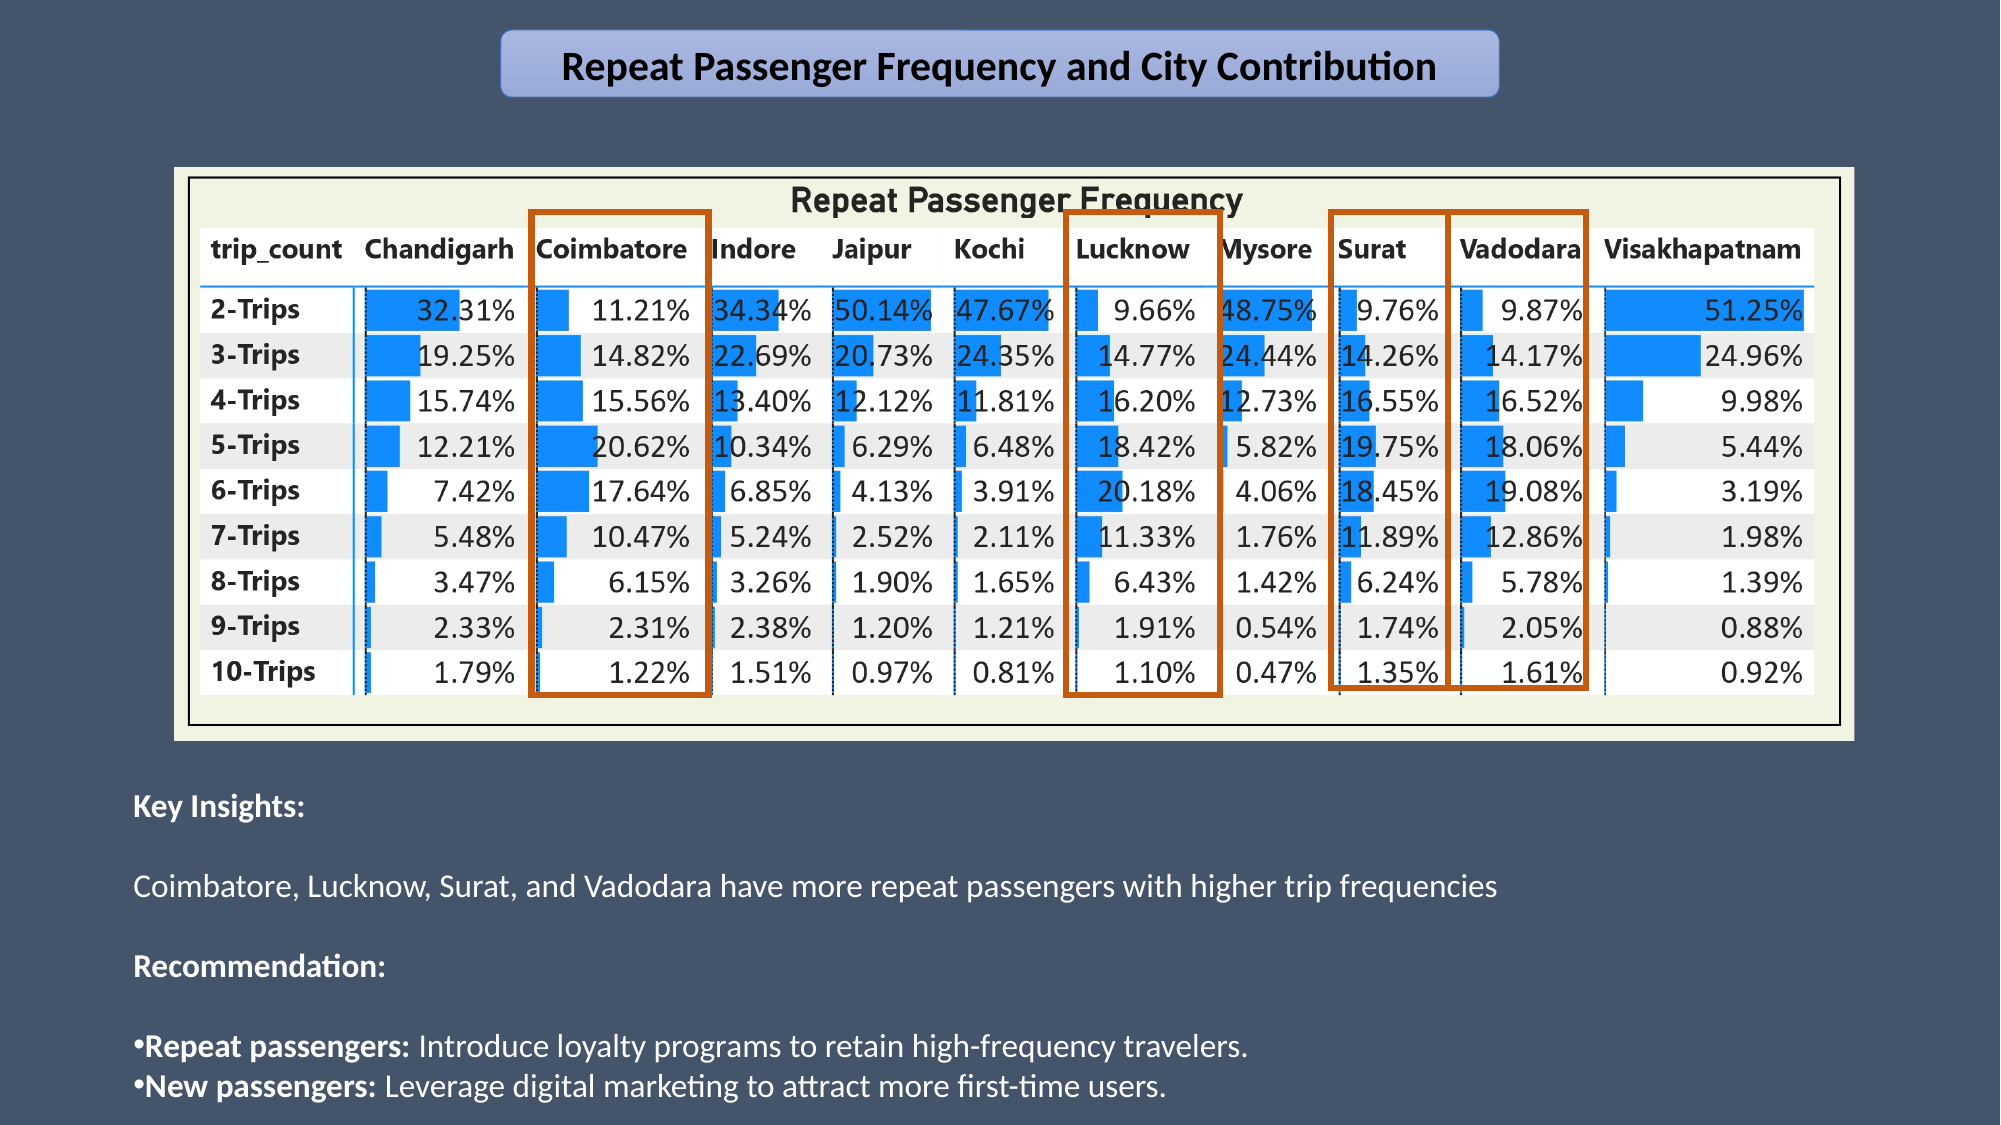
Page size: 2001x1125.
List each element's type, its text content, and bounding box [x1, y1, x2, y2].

picture [174, 167, 1855, 741]
text_box Key Insights: Coimbatore, Lucknow, Surat, and Vadodara have more repeat passengers with higher trip frequencies Recommendation: Repeat passengers: Introduce loyalty programs to retain high-frequency travelers. New passengers: Leverage digital marketing to attract more first-time users. [118, 777, 1910, 1112]
text_box Repeat Passenger Frequency and City Contribution [500, 29, 1500, 98]
